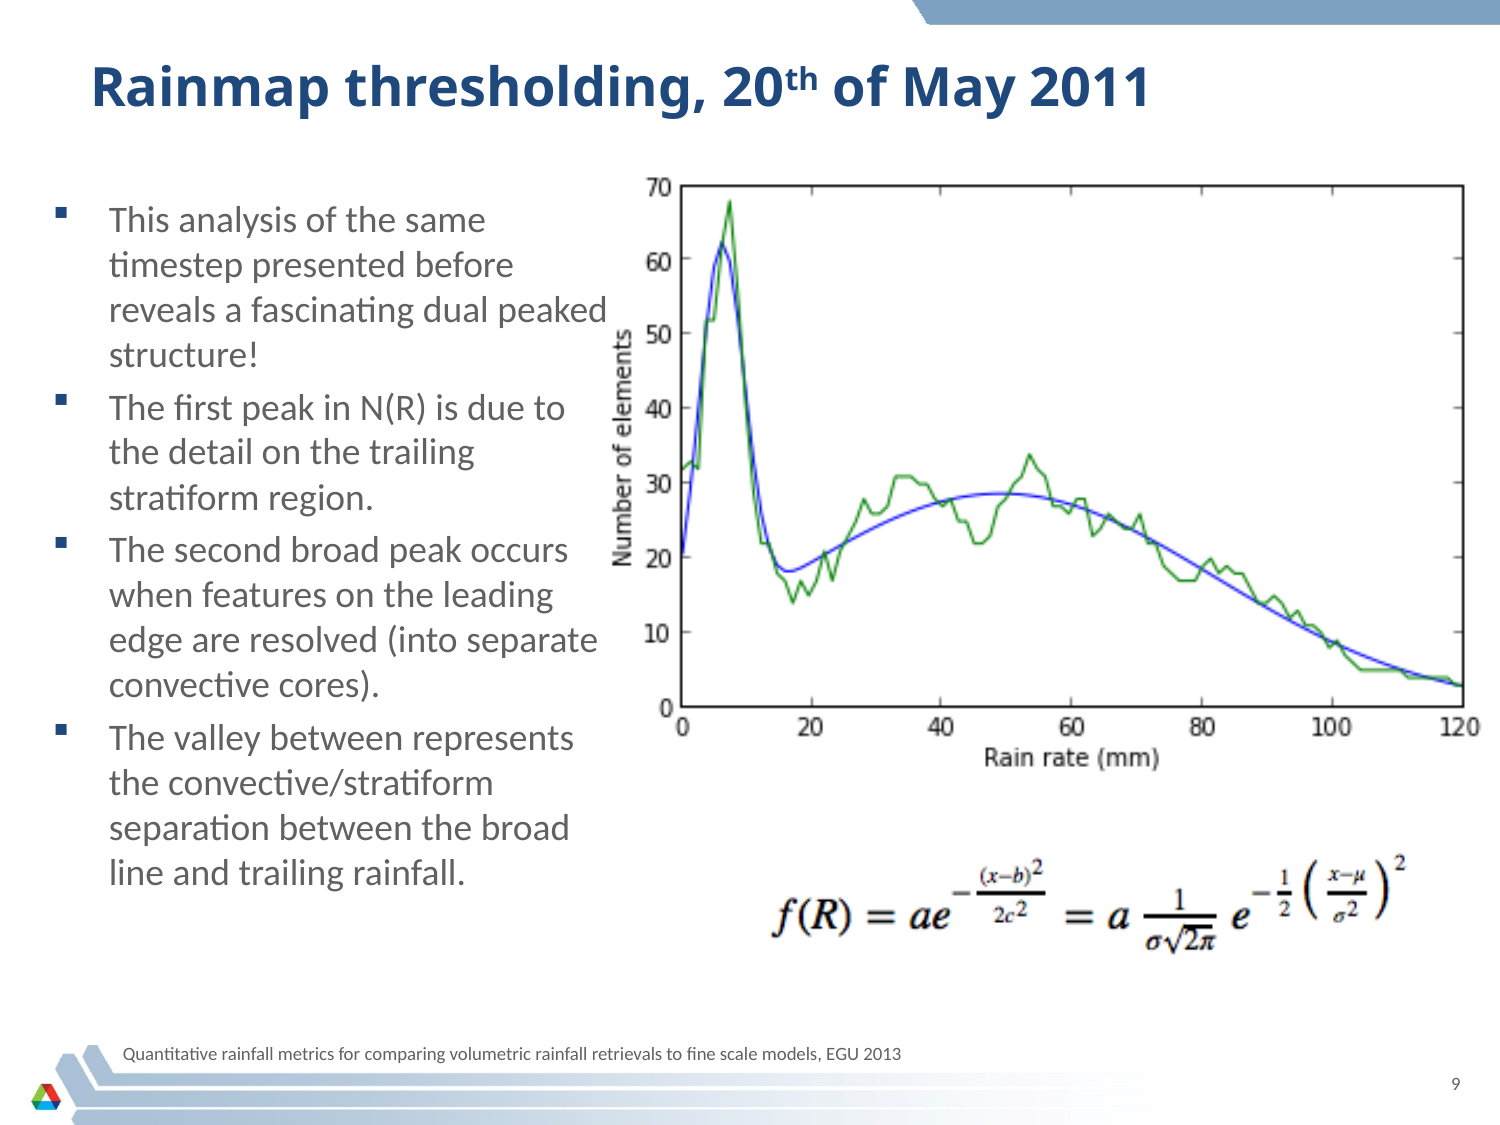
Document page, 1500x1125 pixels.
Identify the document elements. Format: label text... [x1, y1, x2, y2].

picture [0, 0, 1500, 26]
title Rainmap thresholding, 20th of May 2011 [75, 45, 1425, 187]
picture [0, 1037, 1500, 1125]
footer Quantitative rainfall metrics for comparing volumetric rainfall retrievals to fine scale models, EGU 2013 [107, 1034, 1083, 1073]
picture [599, 162, 1500, 788]
text_box This analysis of the same timestep presented before reveals a fascinating dual peaked structure! The first peak in N(R) is due to the detail on the trailing stratiform region. The second broad peak occurs when features on the leading edge are resolved (into separate convective cores). The valley between represents the convective/stratiform separation between the broad line and trailing rainfall. [37, 187, 638, 930]
picture [687, 812, 1453, 990]
slide_number 9 [1412, 1064, 1476, 1125]
